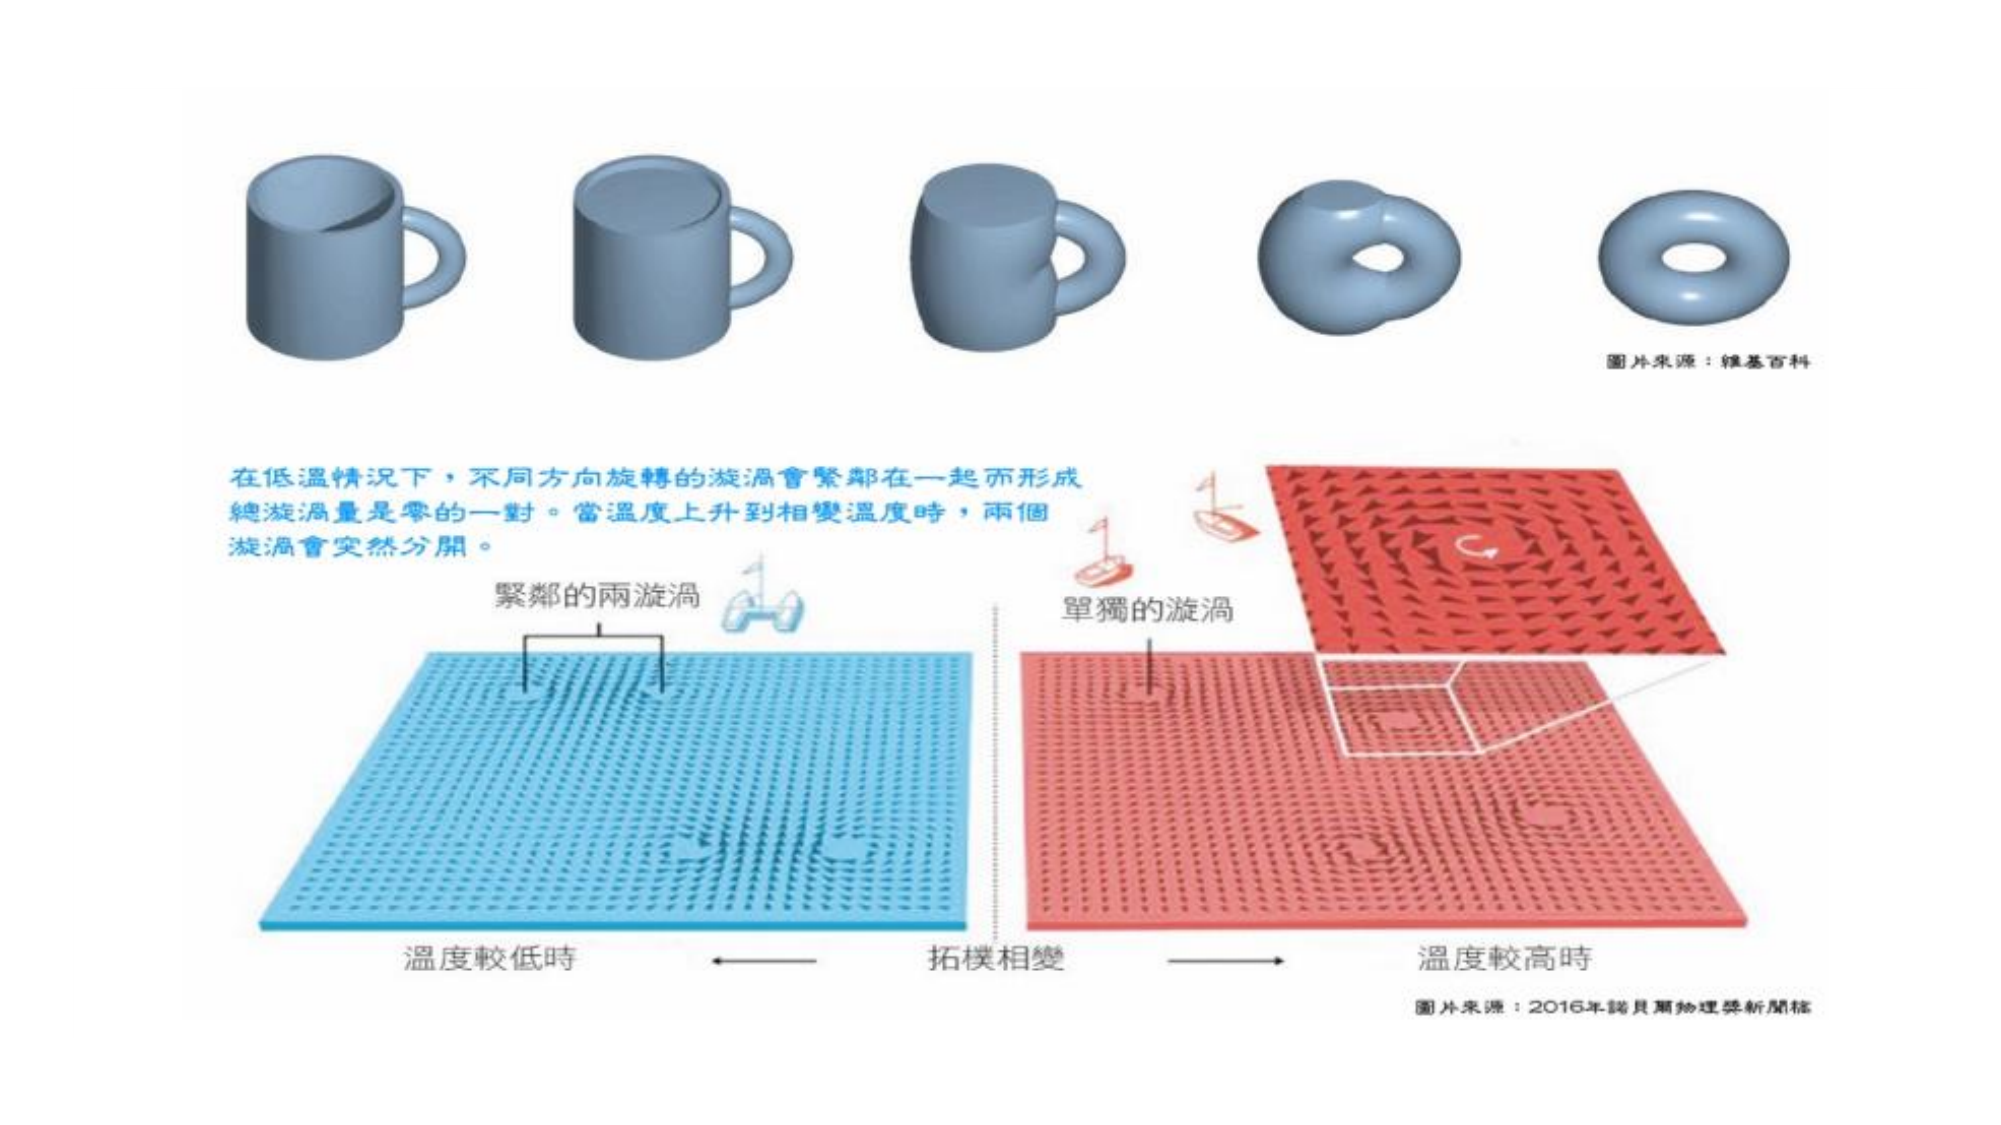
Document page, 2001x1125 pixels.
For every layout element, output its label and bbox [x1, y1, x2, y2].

picture [72, 87, 1928, 1038]
